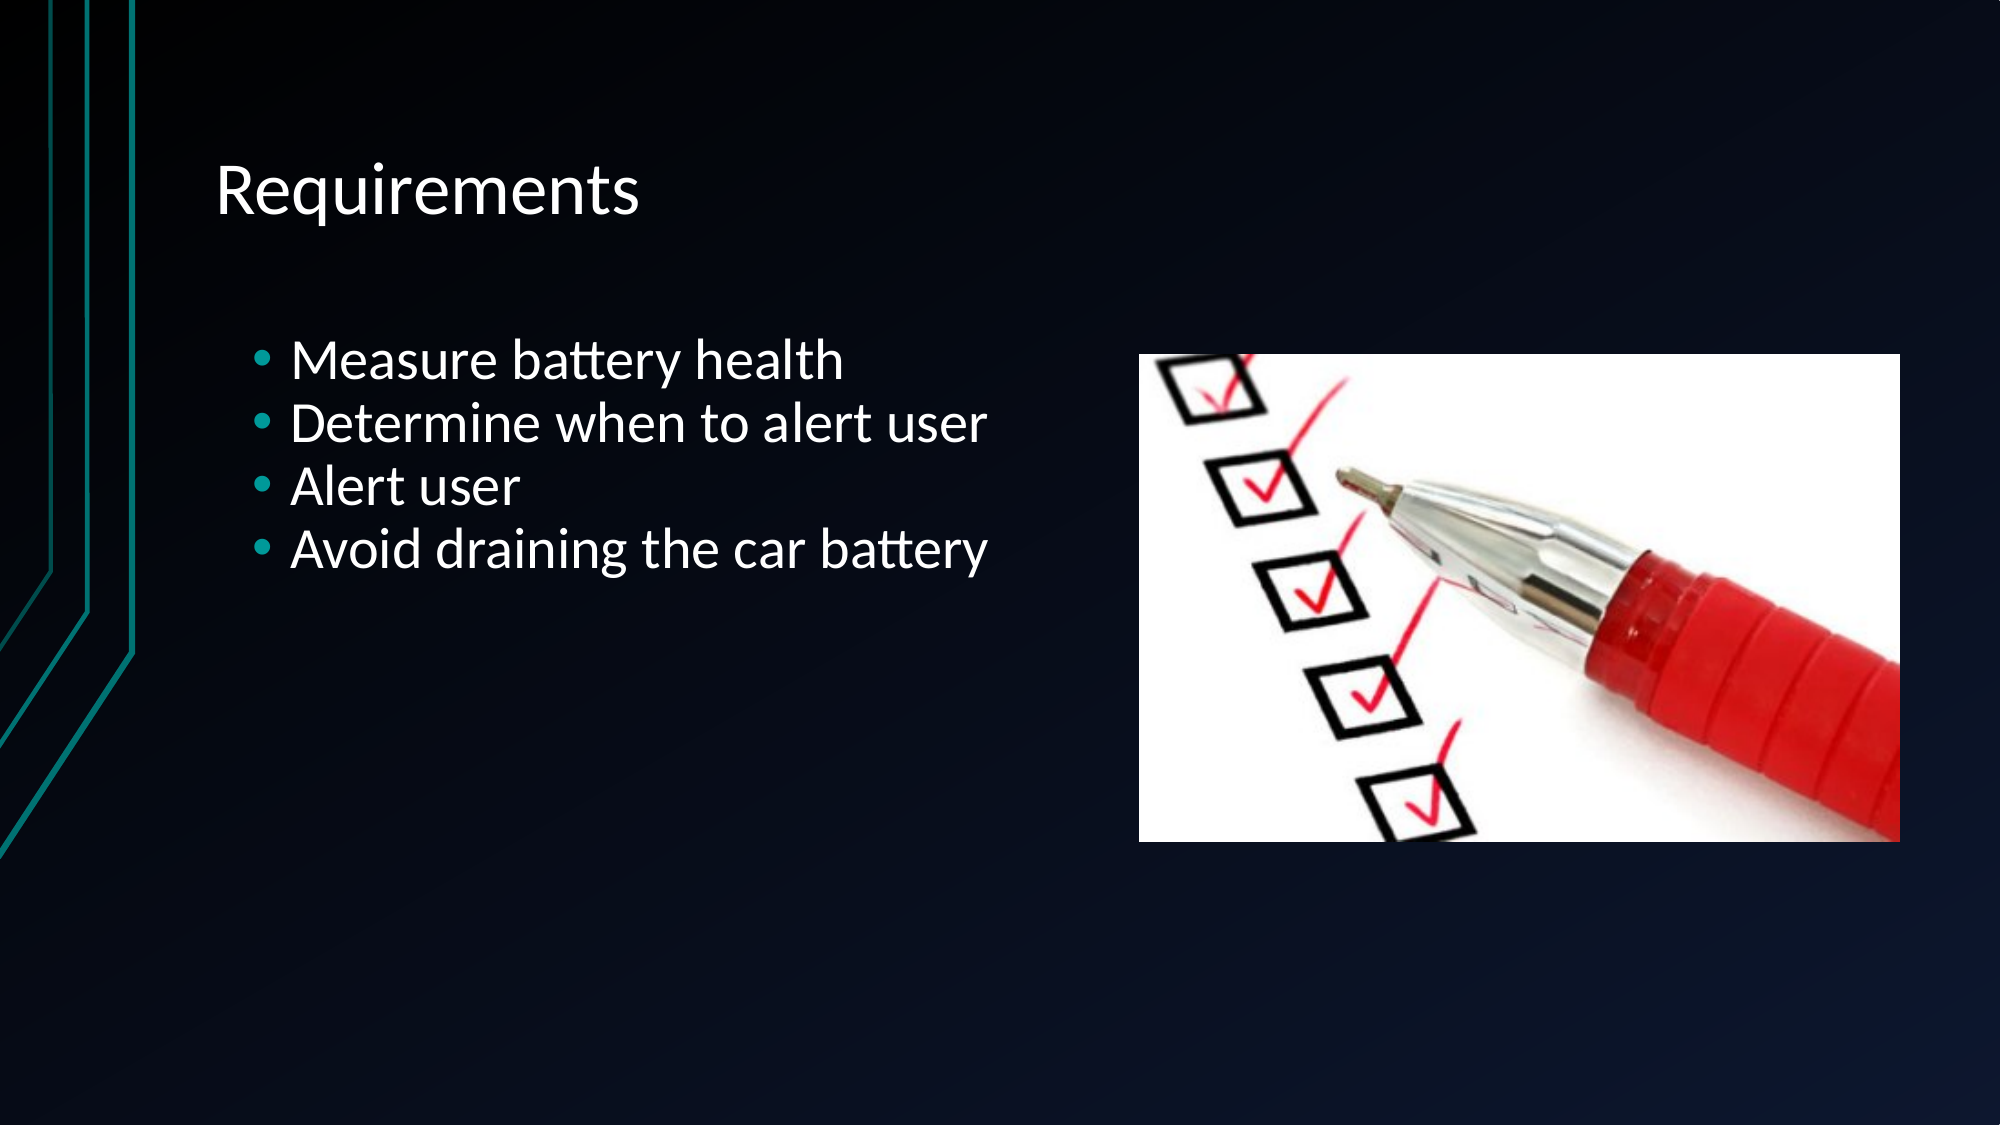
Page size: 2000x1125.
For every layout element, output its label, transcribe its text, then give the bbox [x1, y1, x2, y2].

title Requirements [199, 45, 1900, 246]
picture [1139, 353, 1900, 842]
list Measure battery health Determine when to alert user Alert user Avoid draining the car battery [199, 314, 1034, 881]
